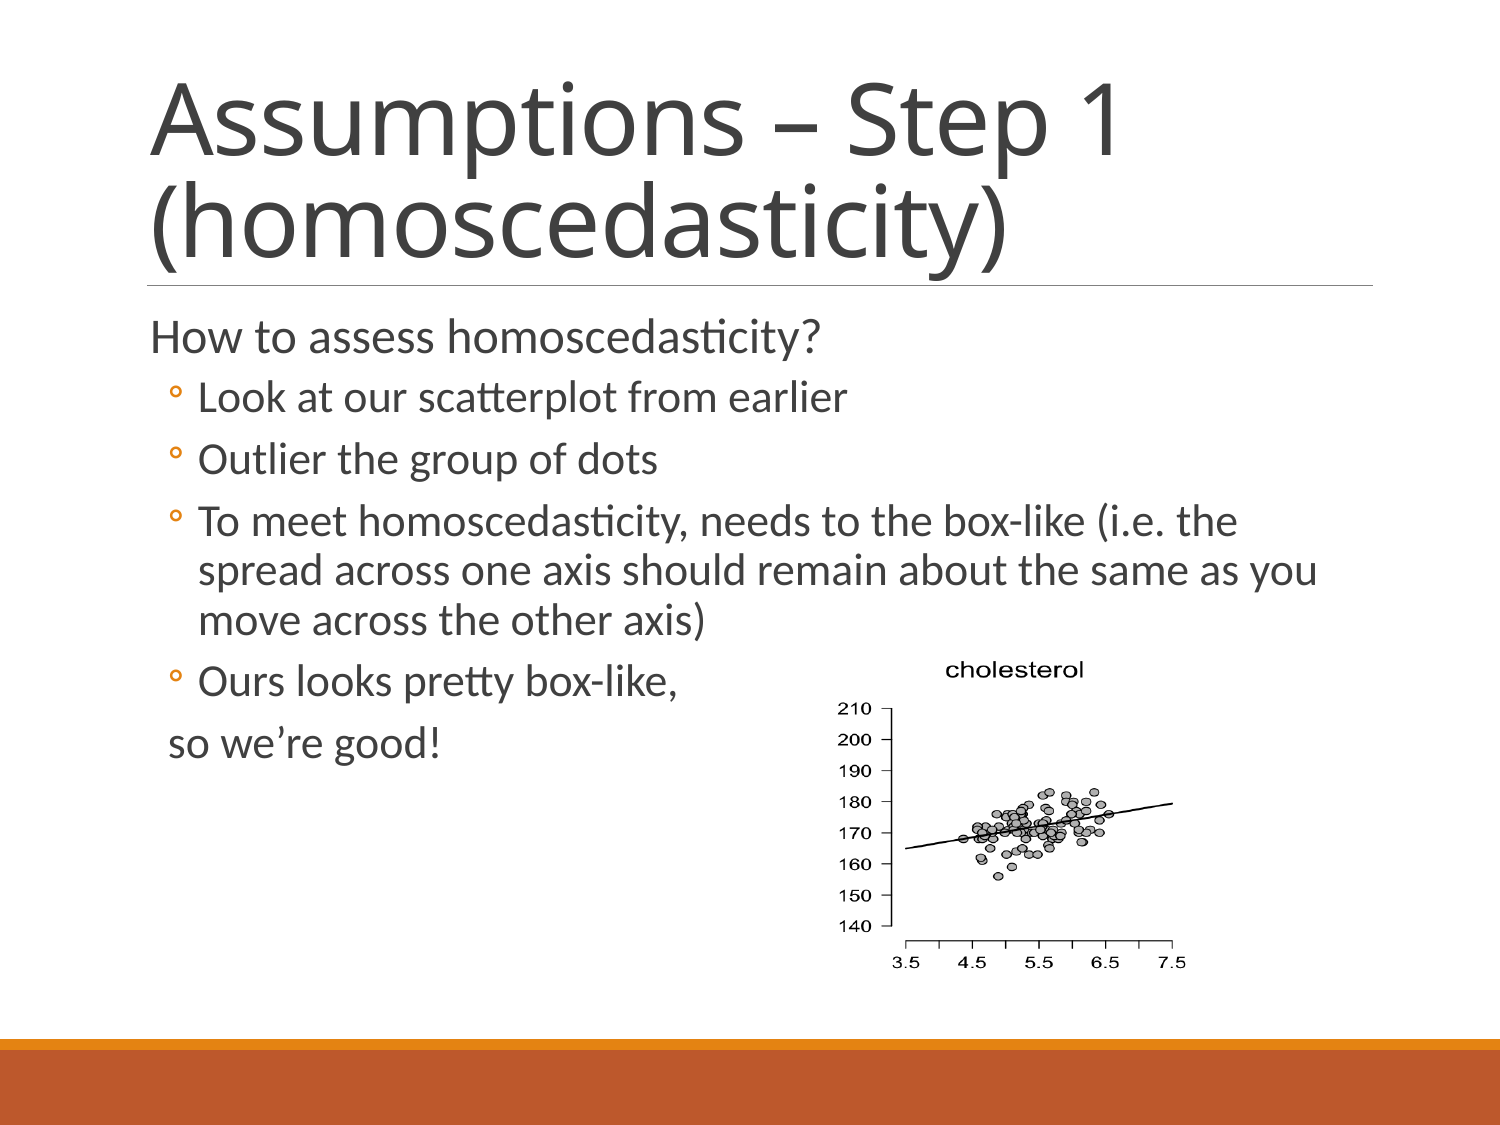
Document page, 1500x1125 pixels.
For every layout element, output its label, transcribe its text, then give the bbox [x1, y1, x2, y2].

title Assumptions – Step 1 (homoscedasticity) [135, 47, 1373, 285]
list How to assess homoscedasticity? Look at our scatterplot from earlier Outlier the group of dots To meet homoscedasticity, needs to the box-like (i.e. the spread across one axis should remain about the same as you move across the other axis) Ours looks pretty box-like, so we’re good! [135, 302, 1373, 1078]
picture [811, 636, 1213, 1001]
